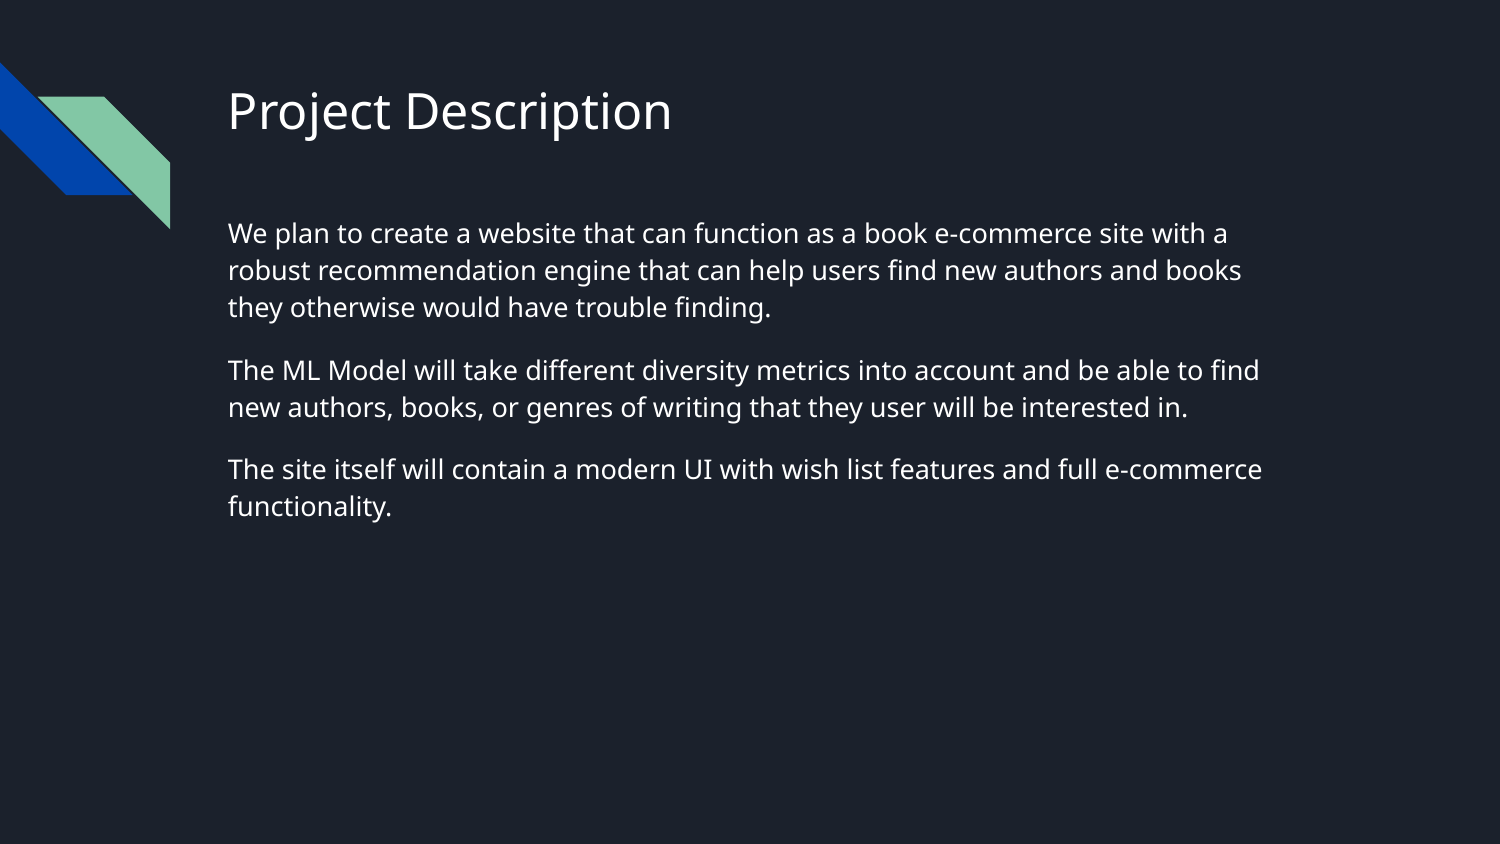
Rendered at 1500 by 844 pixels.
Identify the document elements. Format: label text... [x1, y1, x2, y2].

title Project Description [212, 64, 836, 169]
list We plan to create a website that can function as a book e-commerce site with a robust recommendation engine that can help users find new authors and books they otherwise would have trouble finding. The ML Model will take different diversity metrics into account and be able to find new authors, books, or genres of writing that they user will be interested in. The site itself will contain a modern UI with wish list features and full e-commerce functionality. [212, 196, 1284, 720]
